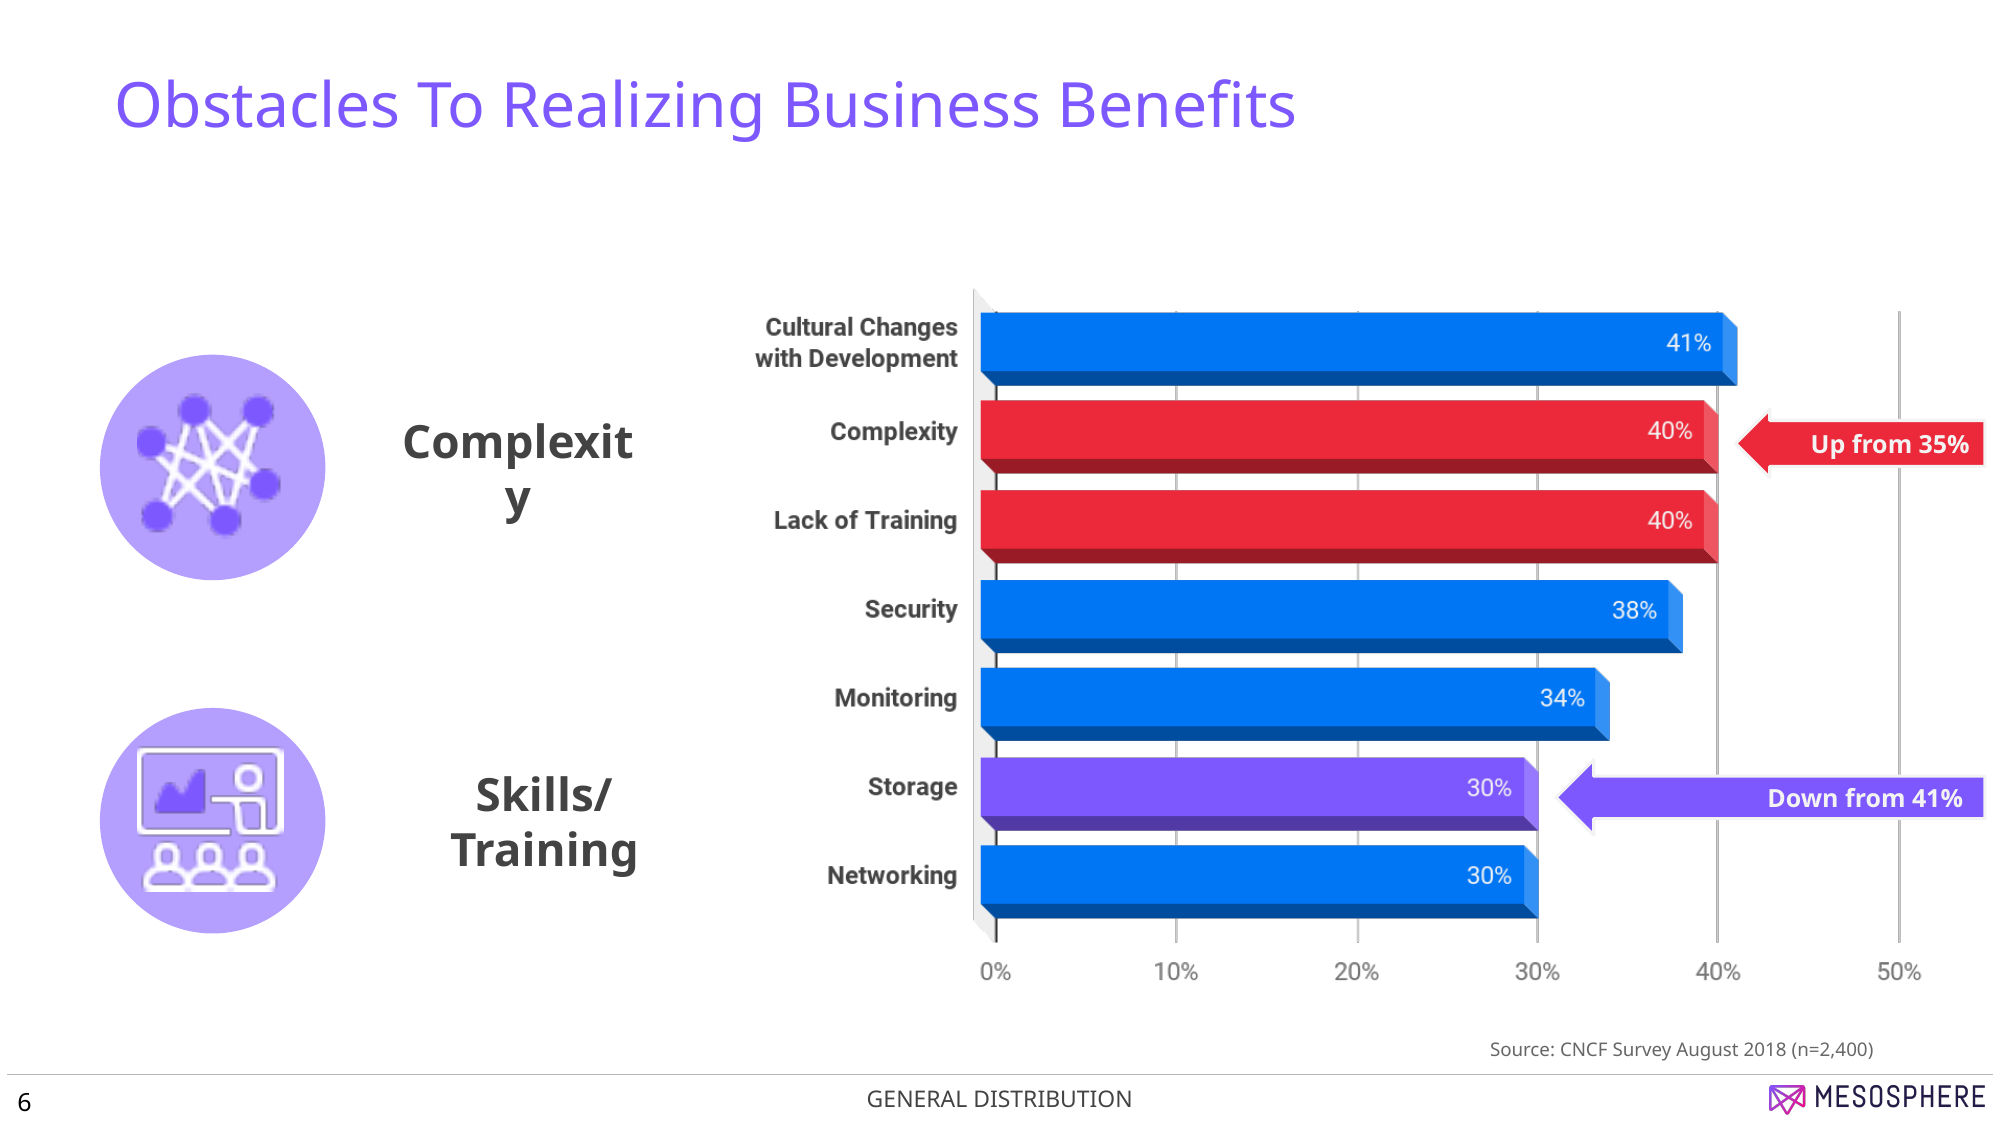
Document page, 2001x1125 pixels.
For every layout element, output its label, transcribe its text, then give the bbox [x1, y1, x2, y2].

text_box Source: CNCF Survey August 2018 (n=2,400) [753, 1034, 1889, 1059]
text_box Skills/Training [376, 790, 679, 851]
picture [684, 249, 1938, 1026]
title Obstacles To Realizing Business Benefits [99, 50, 1900, 196]
text_box Complexity [376, 437, 660, 498]
text_box Up from 35% [1941, 420, 1985, 467]
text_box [99, 707, 326, 934]
text_box Down from 41% [1941, 776, 1985, 819]
picture [1769, 1085, 1985, 1115]
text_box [99, 354, 326, 581]
